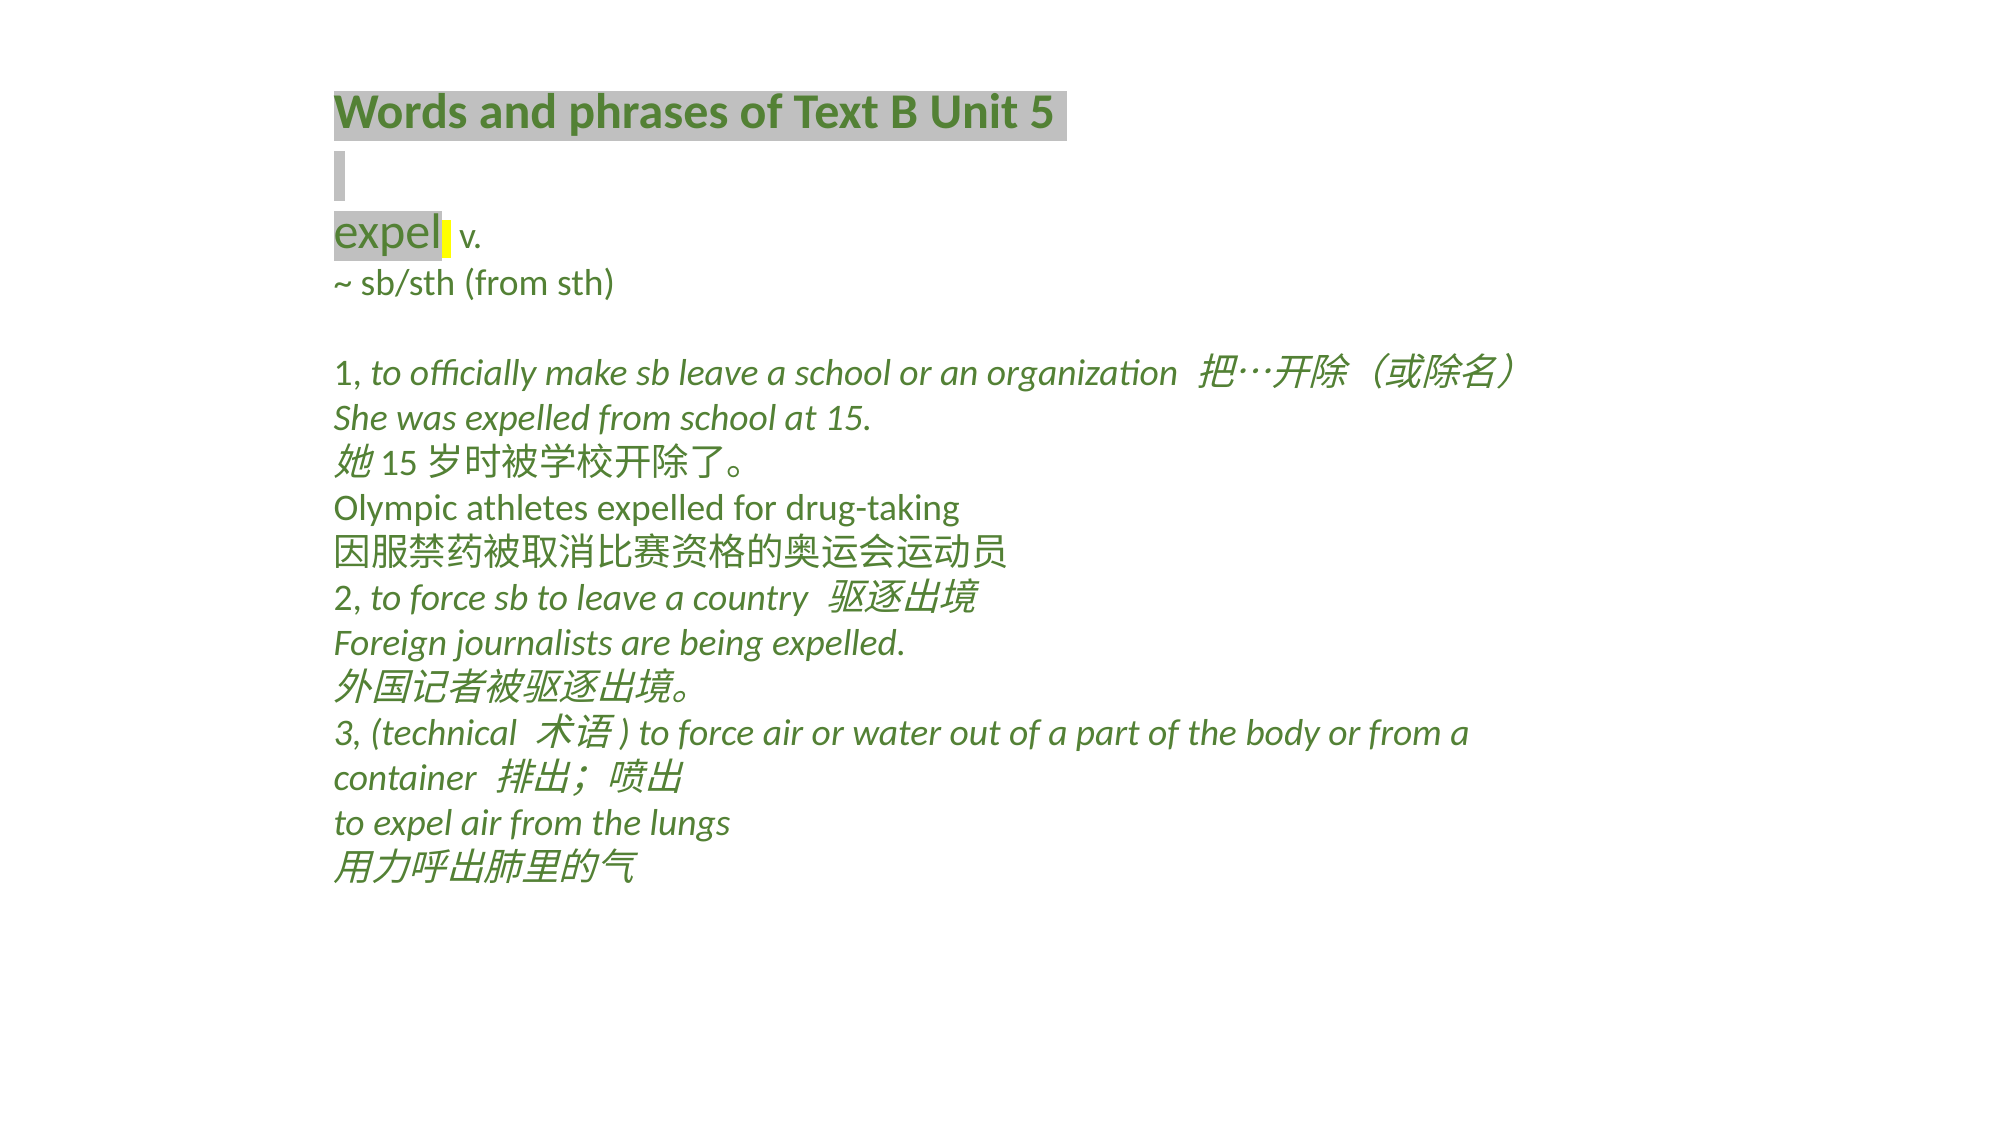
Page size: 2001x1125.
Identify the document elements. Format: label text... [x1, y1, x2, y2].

text_box Words and phrases of Text B Unit 5 expel v. ~ sb/sth (from sth) 1, to officially make sb leave a school or an organization 把…开除（或除名） She was expelled from school at 15. 她15岁时被学校开除了。 Olympic athletes expelled for drug-taking 因服禁药被取消比赛资格的奥运会运动员 2, to force sb to leave a country 驱逐出境 Foreign journalists are being expelled. 外国记者被驱逐出境。 3, (technical 术语) to force air or water out of a part of the body or from a container 排出；喷出 to expel air from the lungs 用力呼出肺里的气 [318, 70, 1600, 987]
